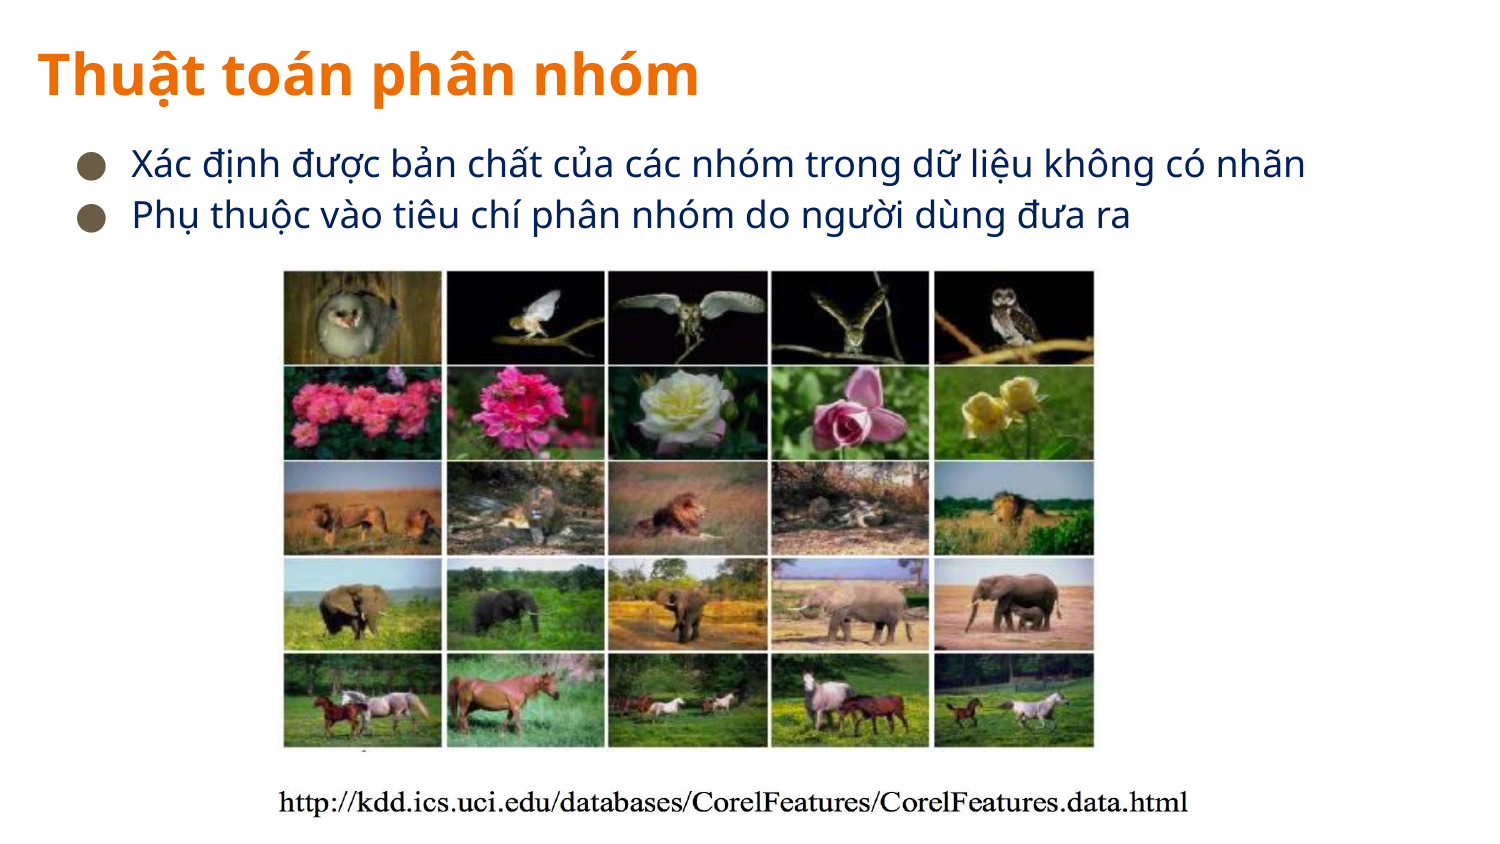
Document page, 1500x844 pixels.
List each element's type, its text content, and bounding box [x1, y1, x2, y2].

title Thuật toán phân nhóm [22, 22, 1317, 123]
list Xác định được bản chất của các nhóm trong dữ liệu không có nhãn Phụ thuộc vào tiêu chí phân nhóm do người dùng đưa ra [41, 117, 1336, 738]
picture [255, 254, 1196, 823]
